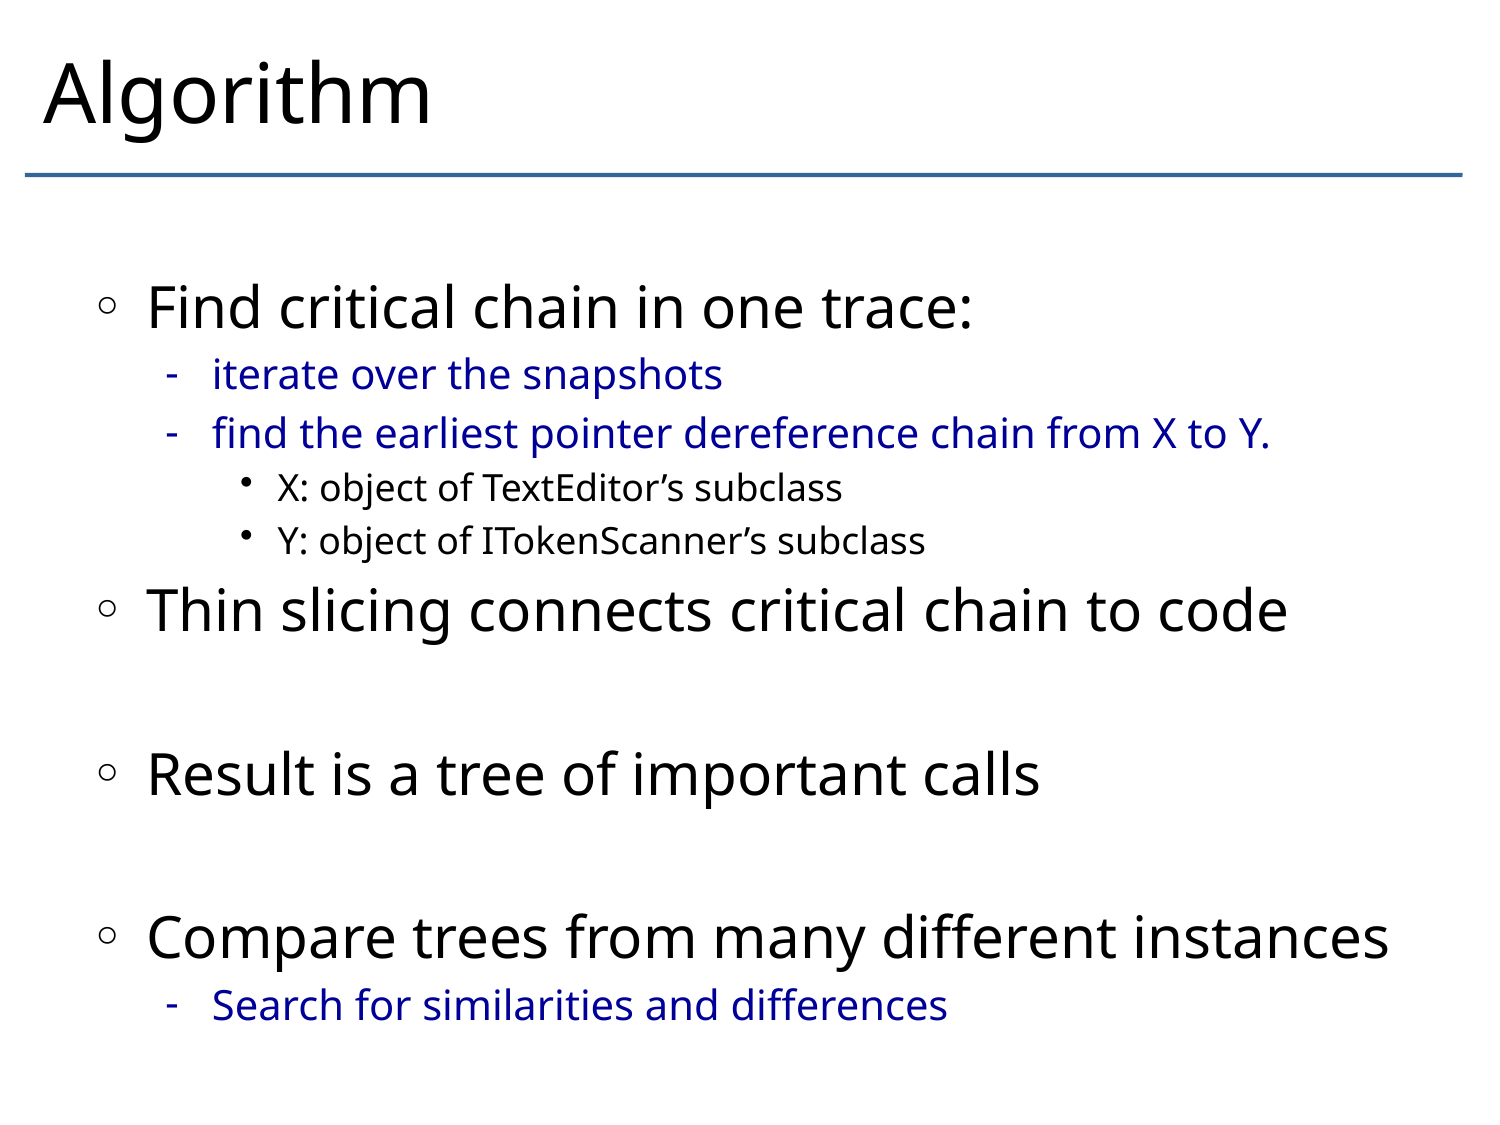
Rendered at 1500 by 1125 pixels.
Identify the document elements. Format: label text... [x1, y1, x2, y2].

list Find critical chain in one trace: iterate over the snapshots find the earliest pointer dereference chain from X to Y. X: object of TextEditor’s subclass Y: object of ITokenScanner’s subclass Thin slicing connects critical chain to code Result is a tree of important calls Compare trees from many different instances Search for similarities and differences [74, 262, 1476, 1089]
title Algorithm [27, 0, 1379, 181]
